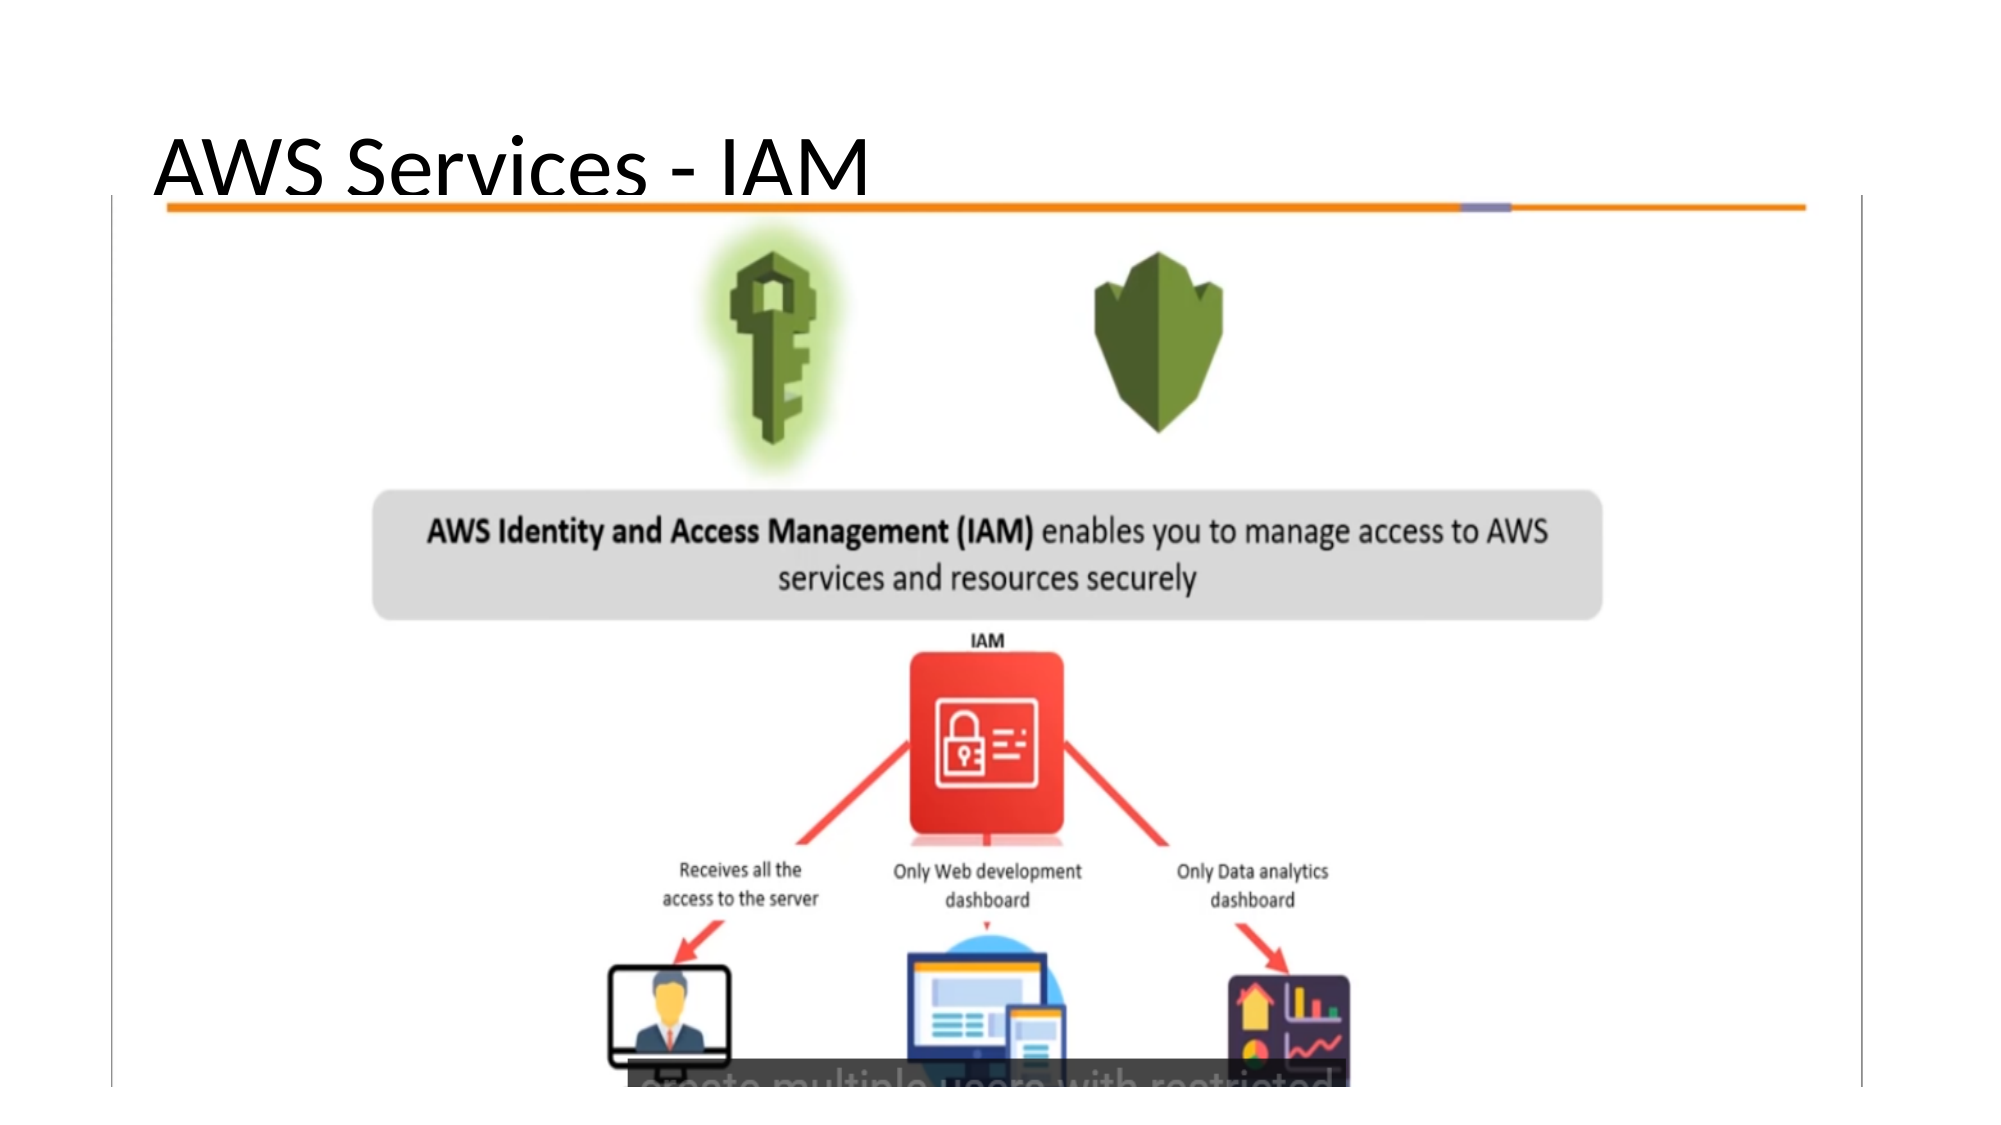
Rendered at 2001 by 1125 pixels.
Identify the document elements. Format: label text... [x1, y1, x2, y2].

picture [111, 195, 1863, 1087]
title AWS Services - IAM [137, 59, 1863, 194]
